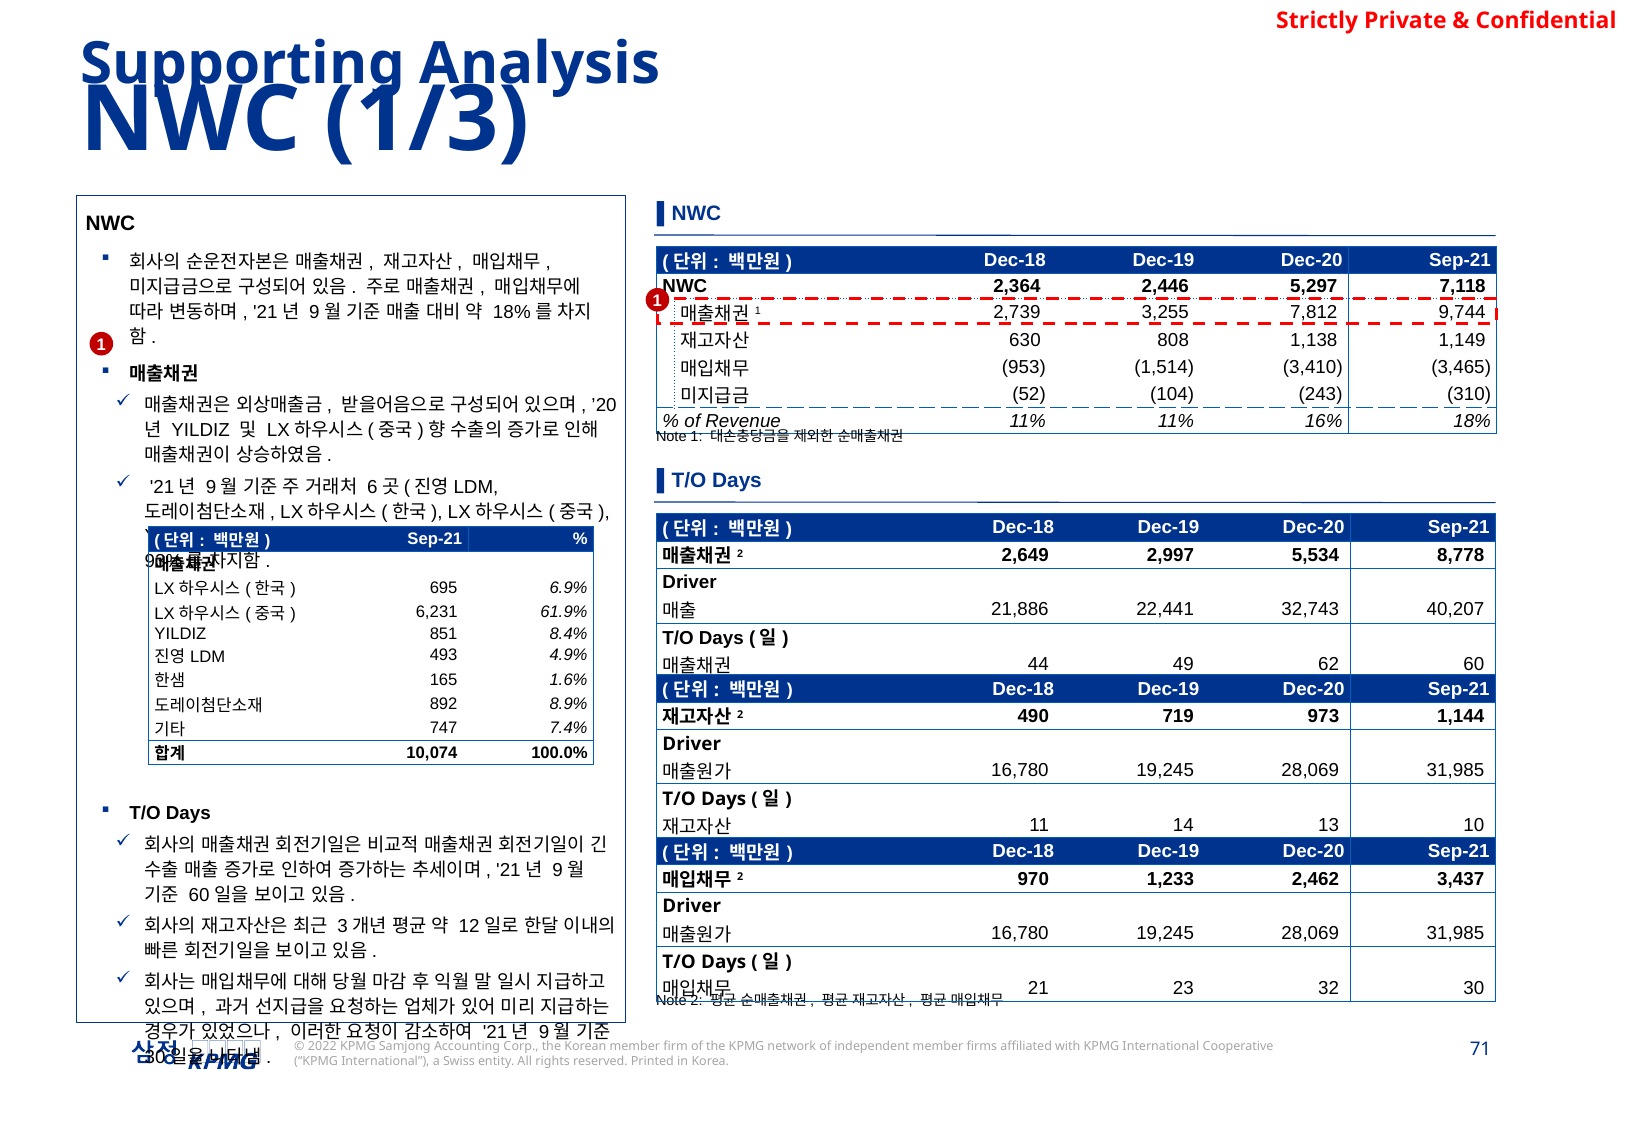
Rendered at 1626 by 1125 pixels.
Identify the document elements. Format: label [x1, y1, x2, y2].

table_cell [1351, 893, 1495, 946]
table_cell [1349, 274, 1496, 298]
table_cell [149, 741, 593, 764]
table_cell [657, 893, 1350, 946]
table_cell [657, 542, 1350, 568]
table_cell [657, 569, 1350, 623]
table_cell [657, 784, 1350, 837]
table_header [1351, 514, 1495, 541]
table_cell [657, 324, 1348, 423]
table_header [1351, 838, 1495, 864]
table_cell [657, 730, 1350, 783]
table_cell [657, 865, 1350, 892]
table_cell [1351, 784, 1495, 837]
table_cell [657, 274, 1348, 298]
table_header [1351, 675, 1495, 702]
table_cell [657, 703, 1350, 729]
table_header [657, 675, 1350, 702]
table_header [657, 247, 1348, 273]
text_box [646, 987, 1488, 1012]
table_cell [1351, 865, 1495, 892]
text_box [645, 287, 1498, 324]
text_box [654, 180, 1496, 240]
text_box [76, 195, 626, 1023]
text_box [646, 423, 1496, 507]
table_cell [1351, 730, 1495, 783]
table_cell [1351, 569, 1495, 623]
table_cell [1351, 947, 1495, 1001]
table_cell [1351, 542, 1495, 568]
table_cell [657, 947, 1350, 1001]
table_header [657, 514, 1350, 541]
table_cell [149, 552, 593, 740]
table_cell [1351, 703, 1495, 729]
table_header [657, 838, 1350, 864]
table_header [469, 527, 593, 551]
table_cell [1351, 624, 1495, 674]
table_header [149, 527, 468, 551]
table_cell [657, 624, 1350, 674]
picture [129, 1038, 263, 1071]
table_cell [1349, 324, 1496, 433]
table_header [1349, 247, 1496, 273]
text_box [65, 37, 1475, 178]
